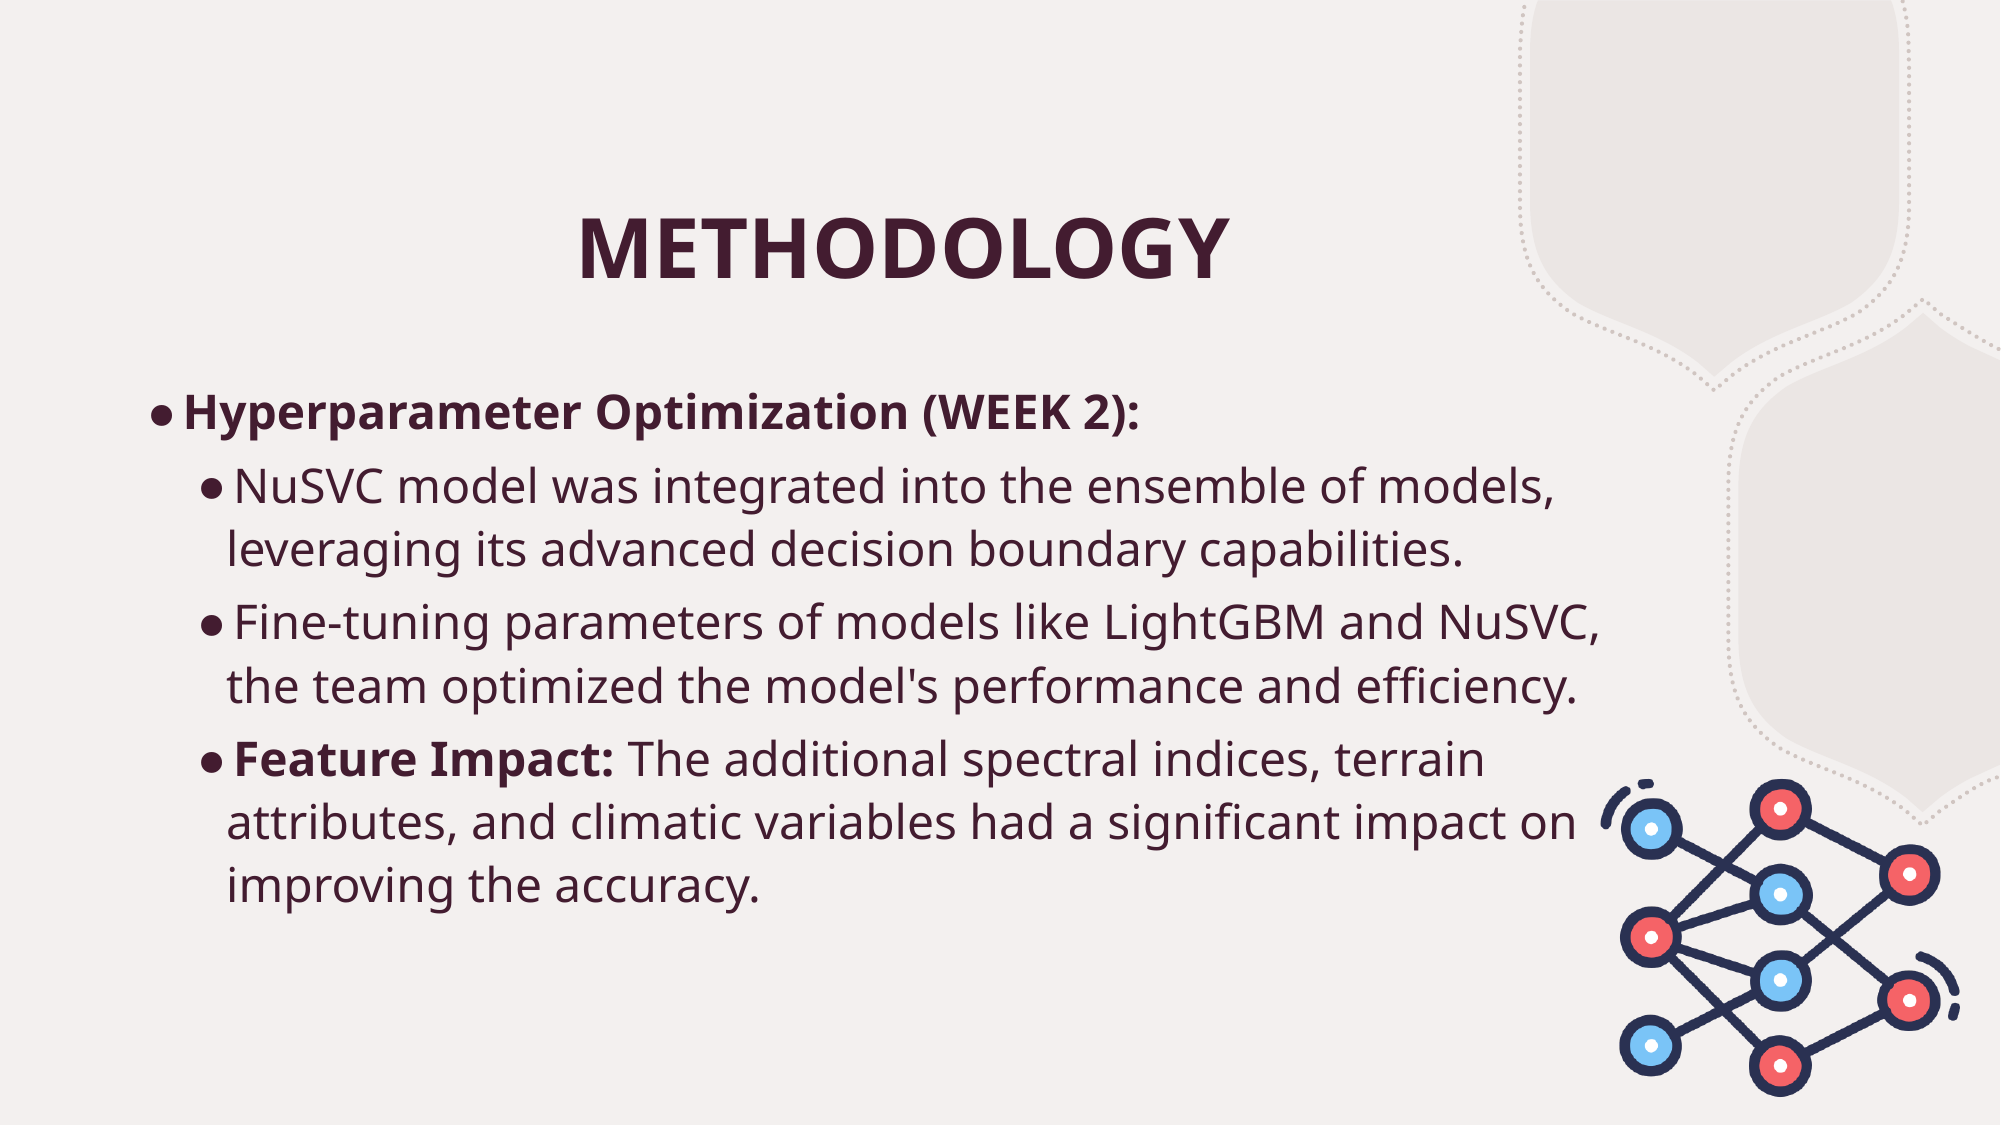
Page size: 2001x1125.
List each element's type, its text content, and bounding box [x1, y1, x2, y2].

picture [1592, 749, 1968, 1125]
list Hyperparameter Optimization (WEEK 2): NuSVC model was integrated into the ensemble of models, leveraging its advanced decision boundary capabilities. Fine-tuning parameters of models like LightGBM and NuSVC, the team optimized the model's performance and efficiency. Feature Impact: The additional spectral indices, terrain attributes, and climatic variables had a significant impact on improving the accuracy. [124, 368, 1648, 968]
title METHODOLOGY [158, 157, 1648, 332]
